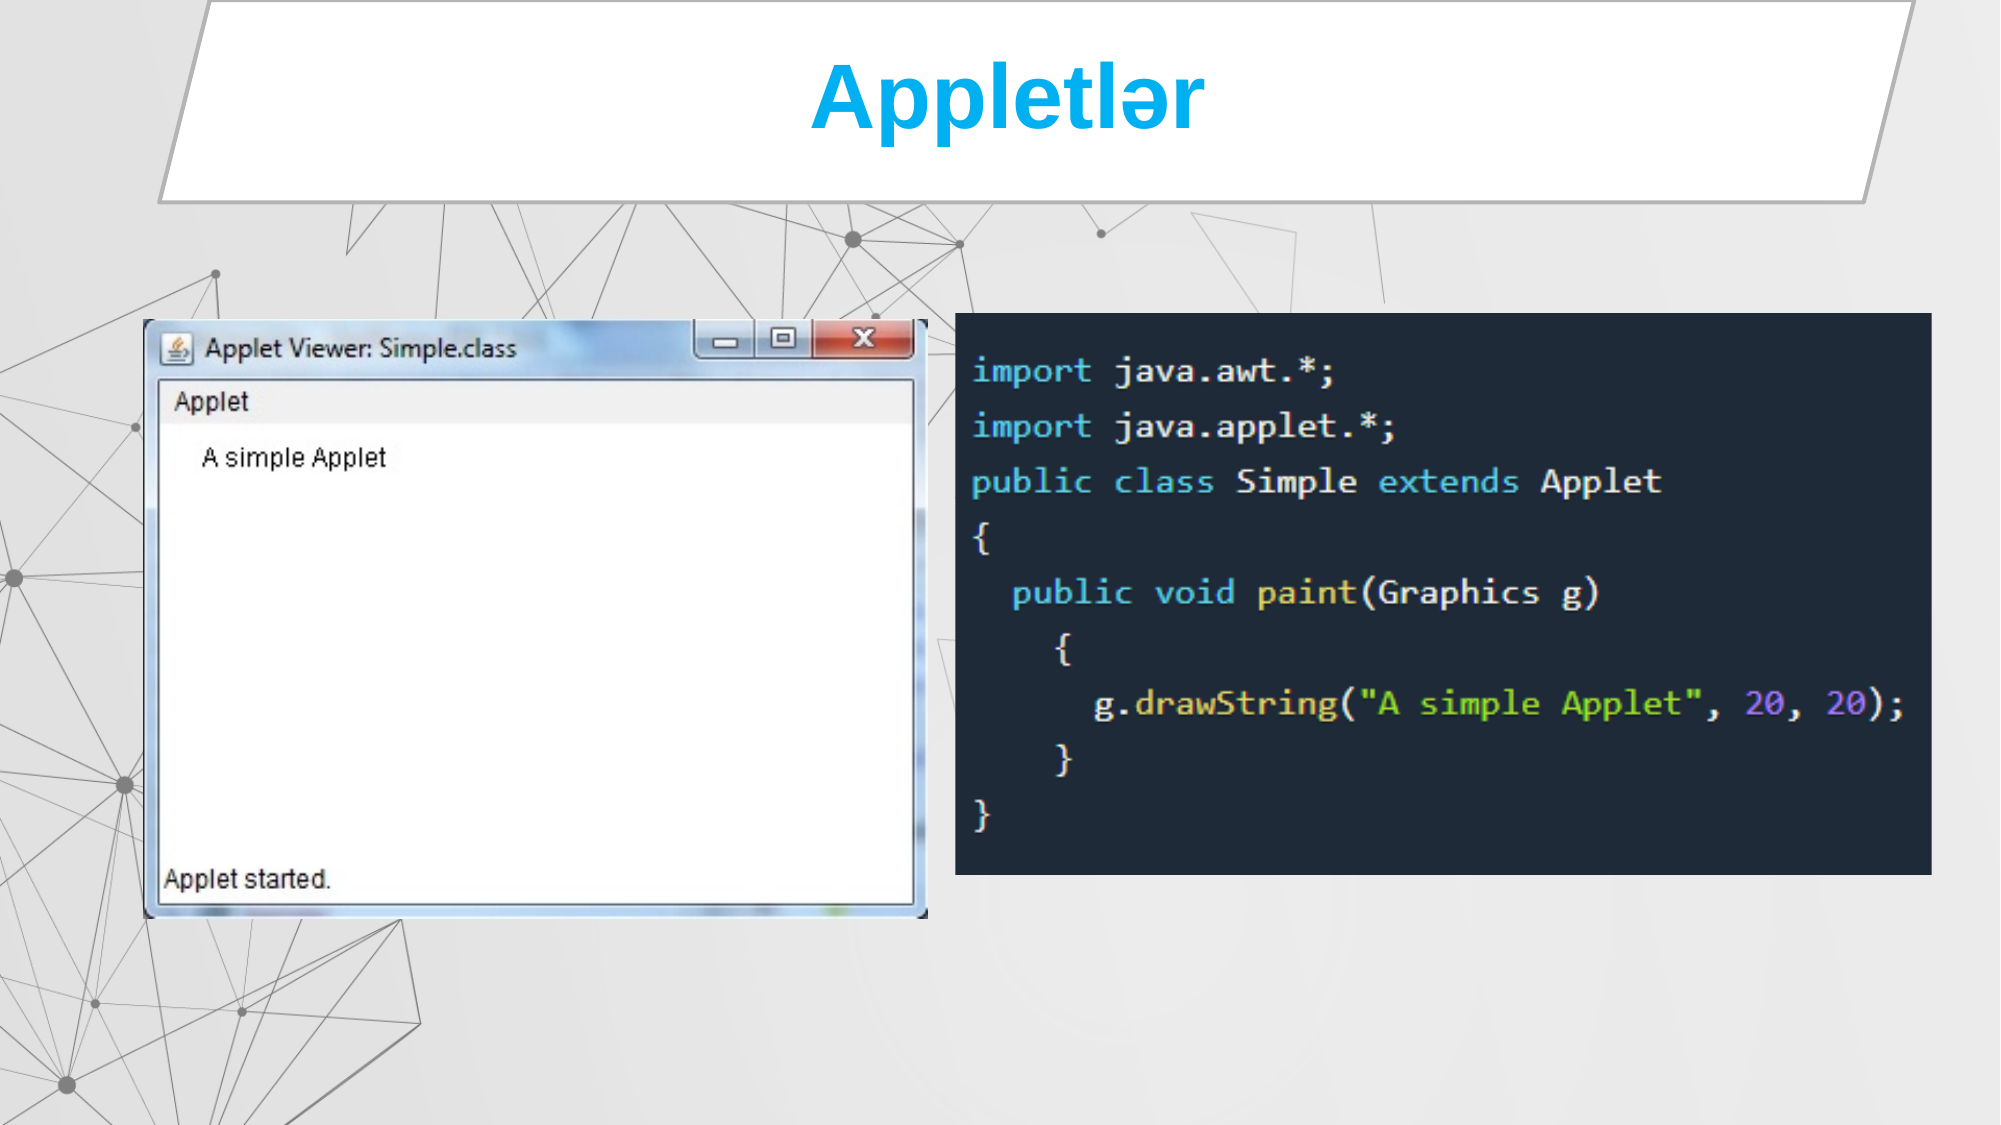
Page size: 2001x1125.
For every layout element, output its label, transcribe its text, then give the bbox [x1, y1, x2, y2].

text_box [157, 0, 1917, 205]
picture [0, 0, 2001, 1125]
text_box Appletlər [794, 29, 1804, 155]
